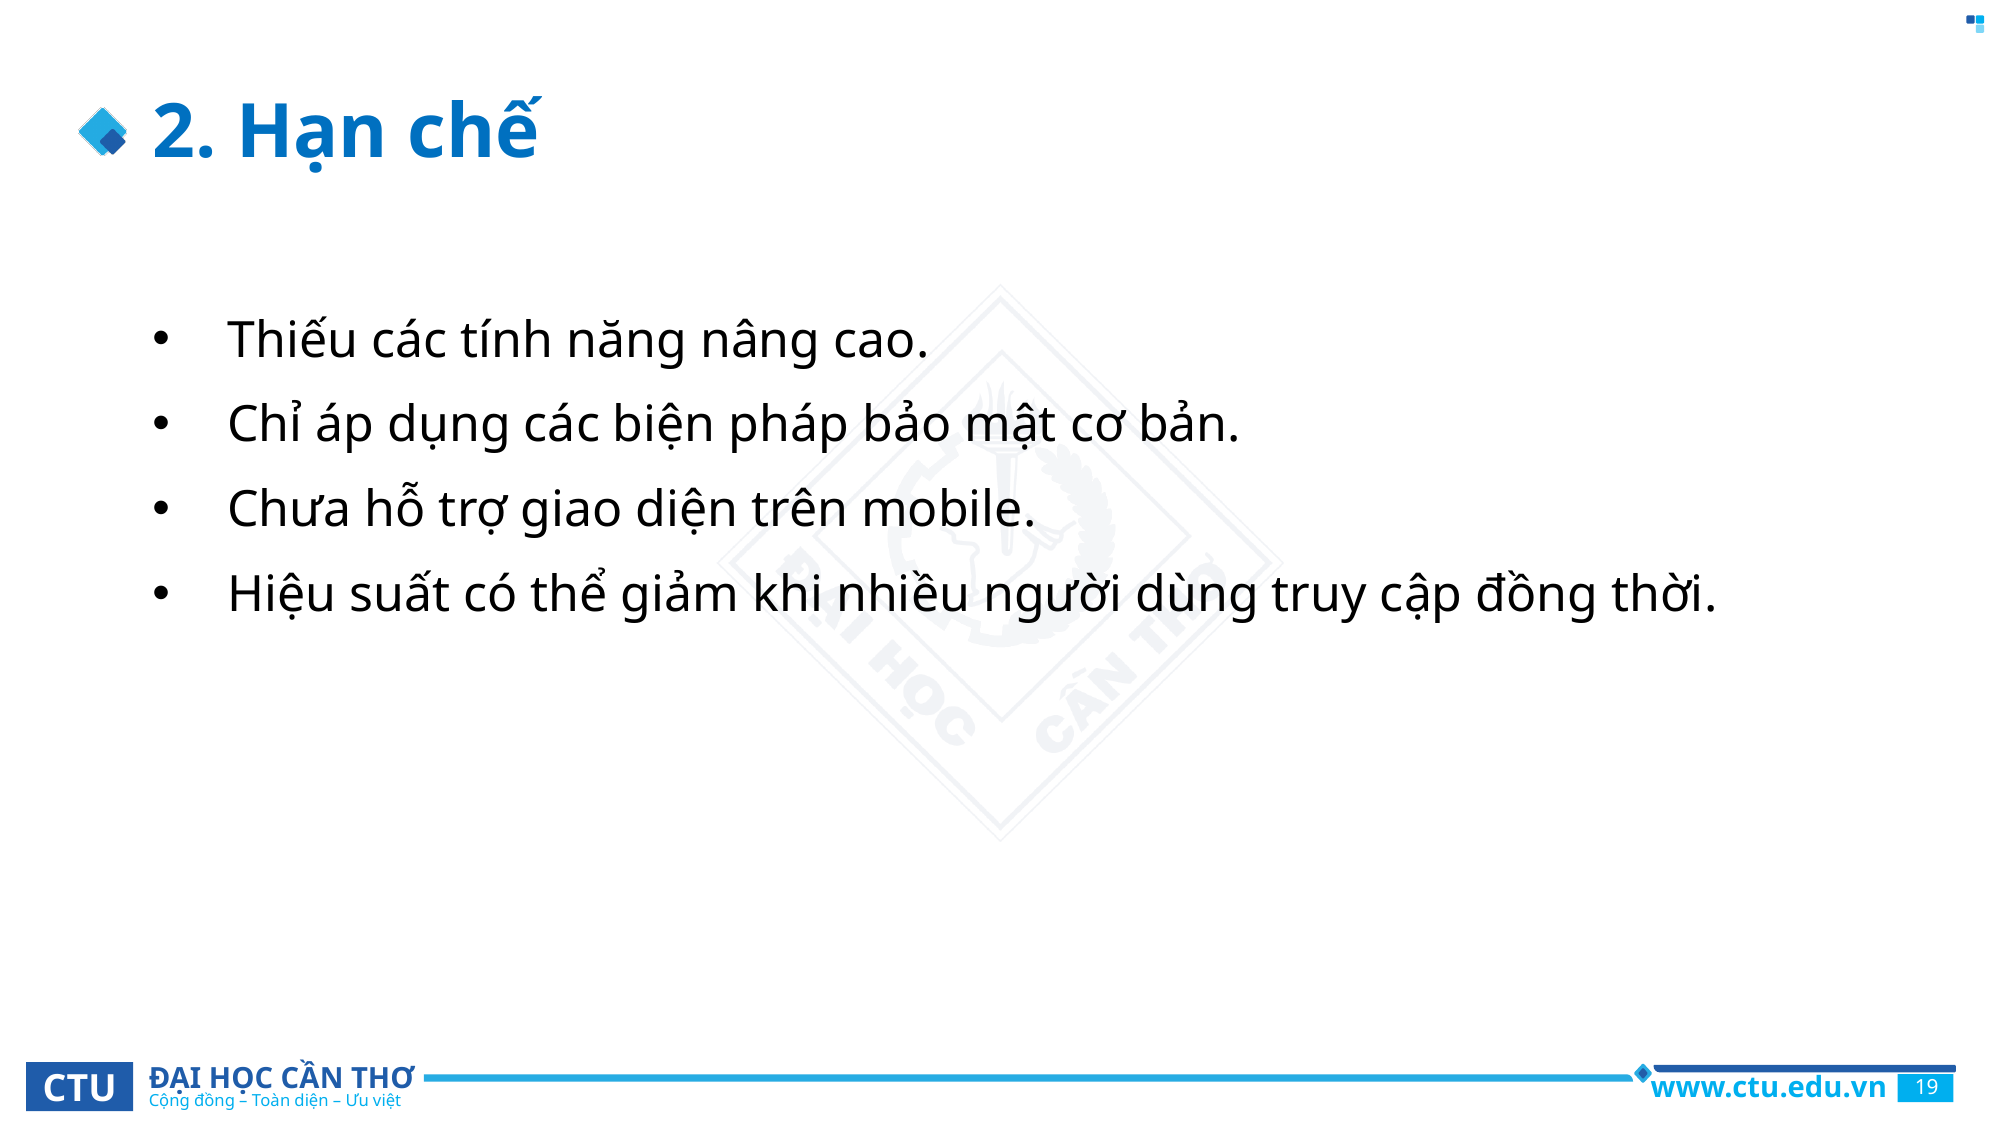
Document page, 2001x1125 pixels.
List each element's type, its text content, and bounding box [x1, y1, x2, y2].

picture [78, 107, 127, 156]
title 2. Hạn chế [137, 24, 1863, 243]
list Thiếu các tính năng nâng cao. Chỉ áp dụng các biện pháp bảo mật cơ bản. Chưa hỗ trợ giao diện trên mobile. Hiệu suất có thể giảm khi nhiều người dùng truy cập đồng thời. [137, 299, 1863, 1014]
